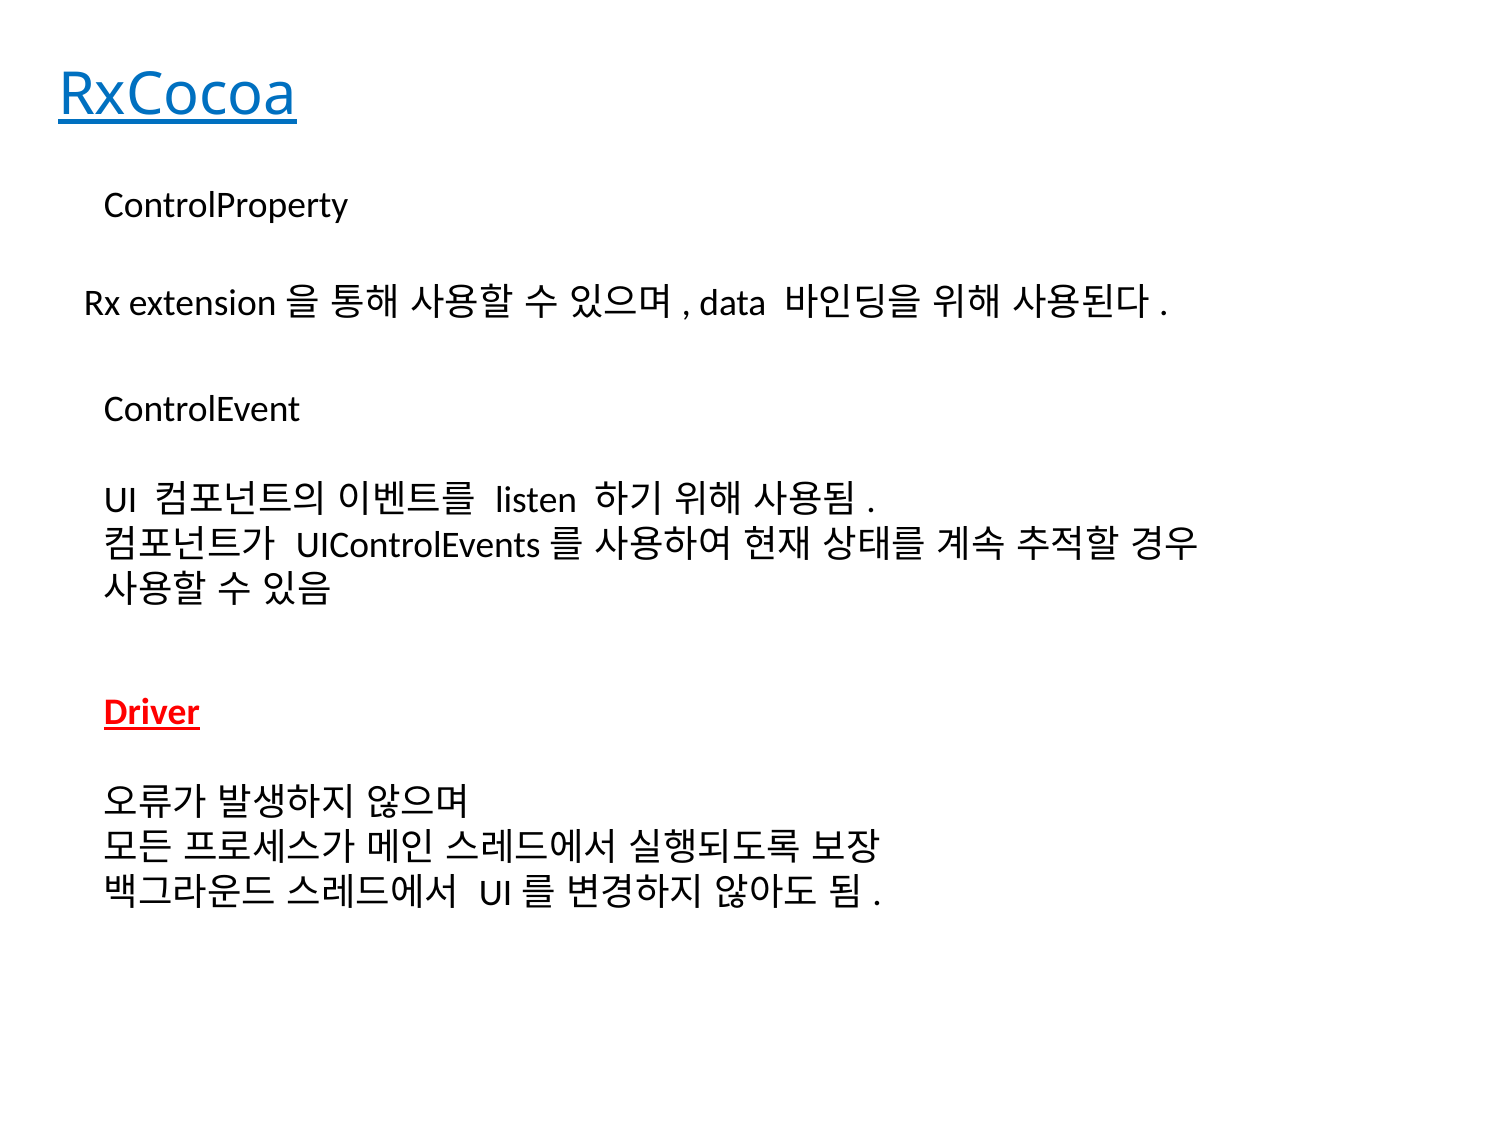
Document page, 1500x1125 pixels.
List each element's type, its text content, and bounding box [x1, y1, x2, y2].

text_box ControlProperty [89, 172, 750, 233]
text_box Driver [89, 679, 750, 740]
text_box 오류가 발생하지 않으며 모든 프로세스가 메인 스레드에서 실행되도록 보장 백그라운드 스레드에서 UI를 변경하지 않아도 됨. [89, 770, 1301, 921]
text_box RxCocoa [46, 37, 1408, 134]
text_box UI 컴포넌트의 이벤트를 listen 하기 위해 사용됨. 컴포넌트가 UIControlEvents를 사용하여 현재 상태를 계속 추적할 경우 사용할 수 있음 [89, 467, 1301, 617]
text_box Rx extension을 통해 사용할 수 있으며, data 바인딩을 위해 사용된다. [69, 270, 1281, 330]
text_box ControlEvent [89, 376, 750, 436]
